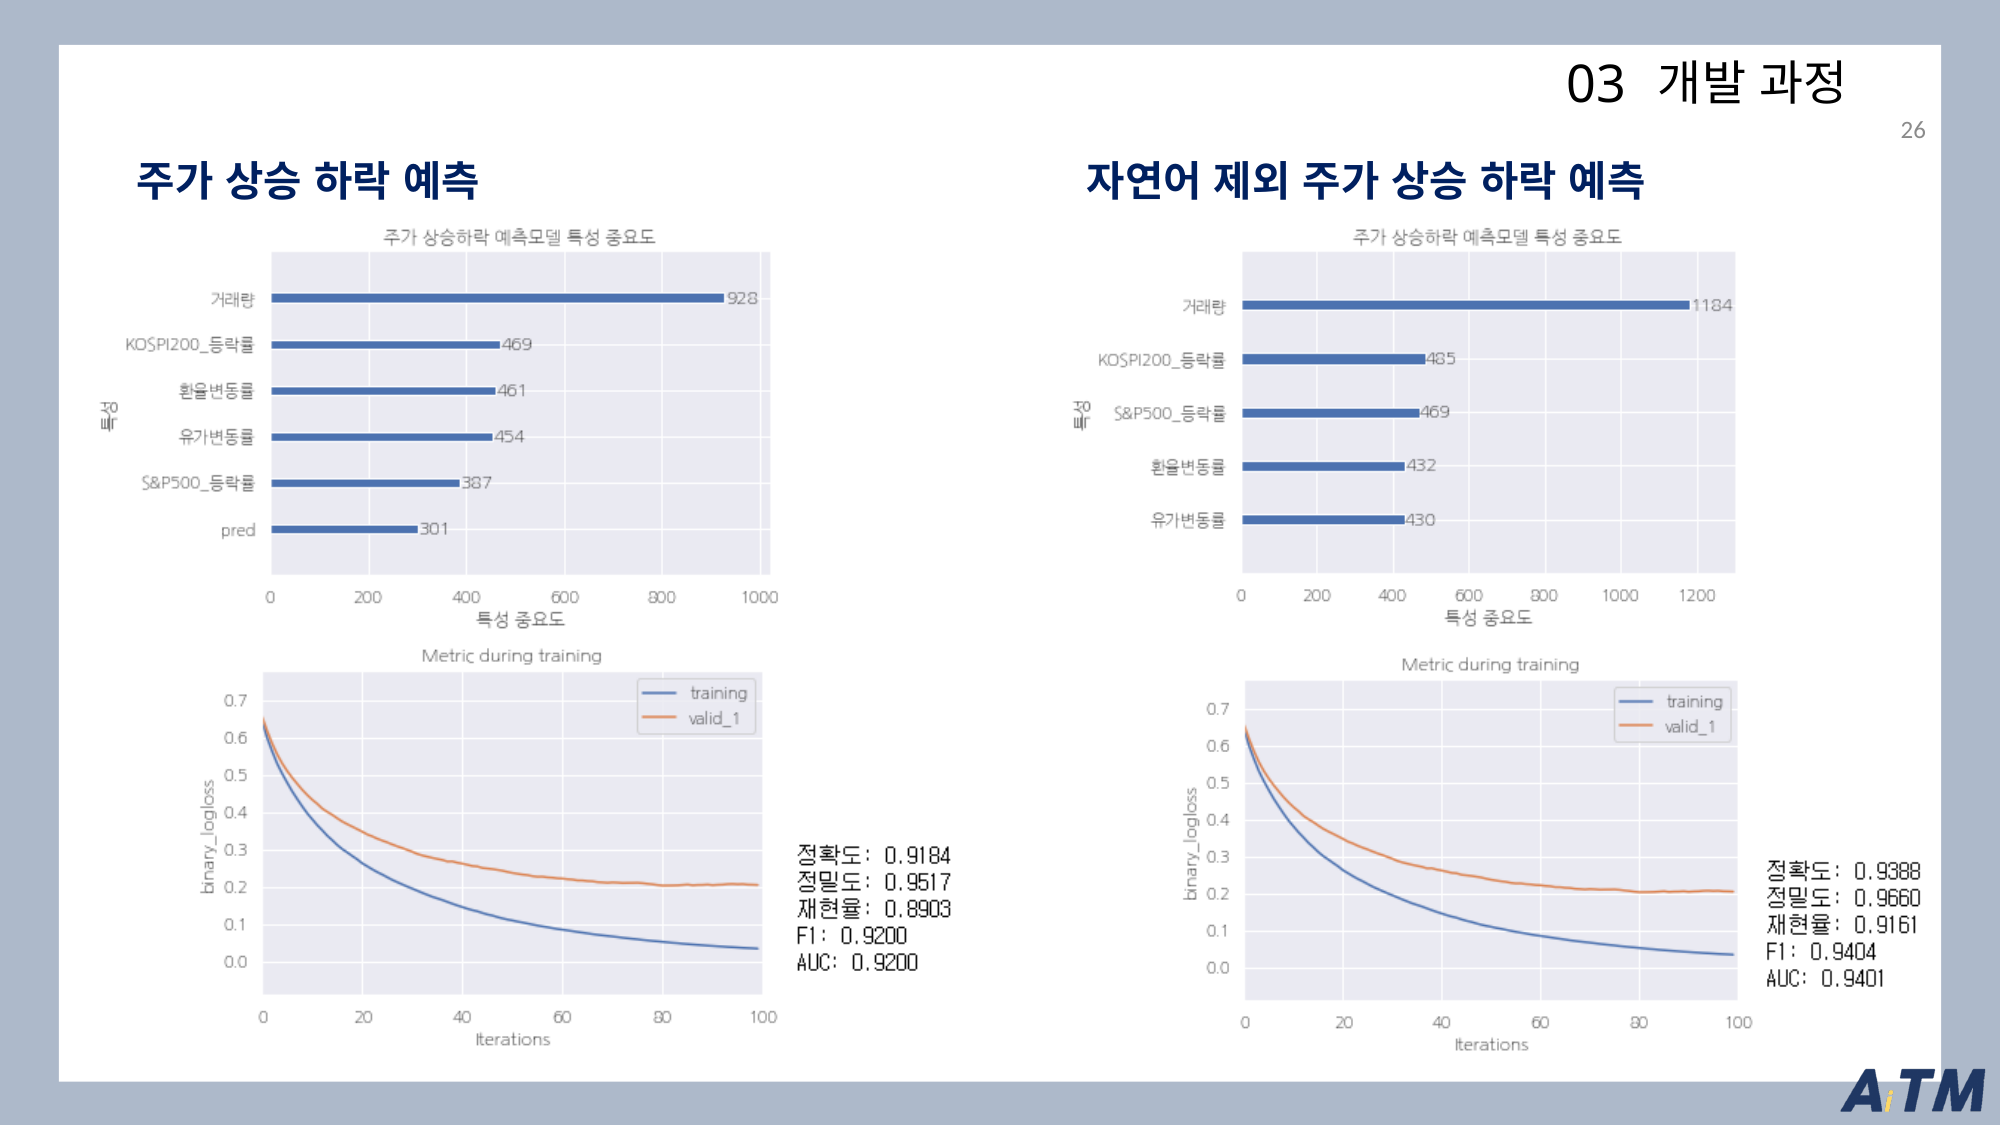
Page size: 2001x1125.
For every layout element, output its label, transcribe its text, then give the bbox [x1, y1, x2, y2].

text_box 개발 과정 [1643, 44, 2000, 118]
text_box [91, 218, 790, 1059]
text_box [1064, 218, 1763, 1064]
text_box 주가 상승 하락 예측 [122, 147, 662, 213]
text_box 26 [1491, 98, 1942, 147]
picture [784, 831, 963, 982]
picture [1831, 1058, 1993, 1117]
text_box [58, 44, 1942, 1083]
text_box 03 [1551, 43, 1660, 98]
text_box 자연어 제외 주가 상승 하락 예측 [1072, 147, 1971, 213]
picture [1755, 842, 1928, 998]
